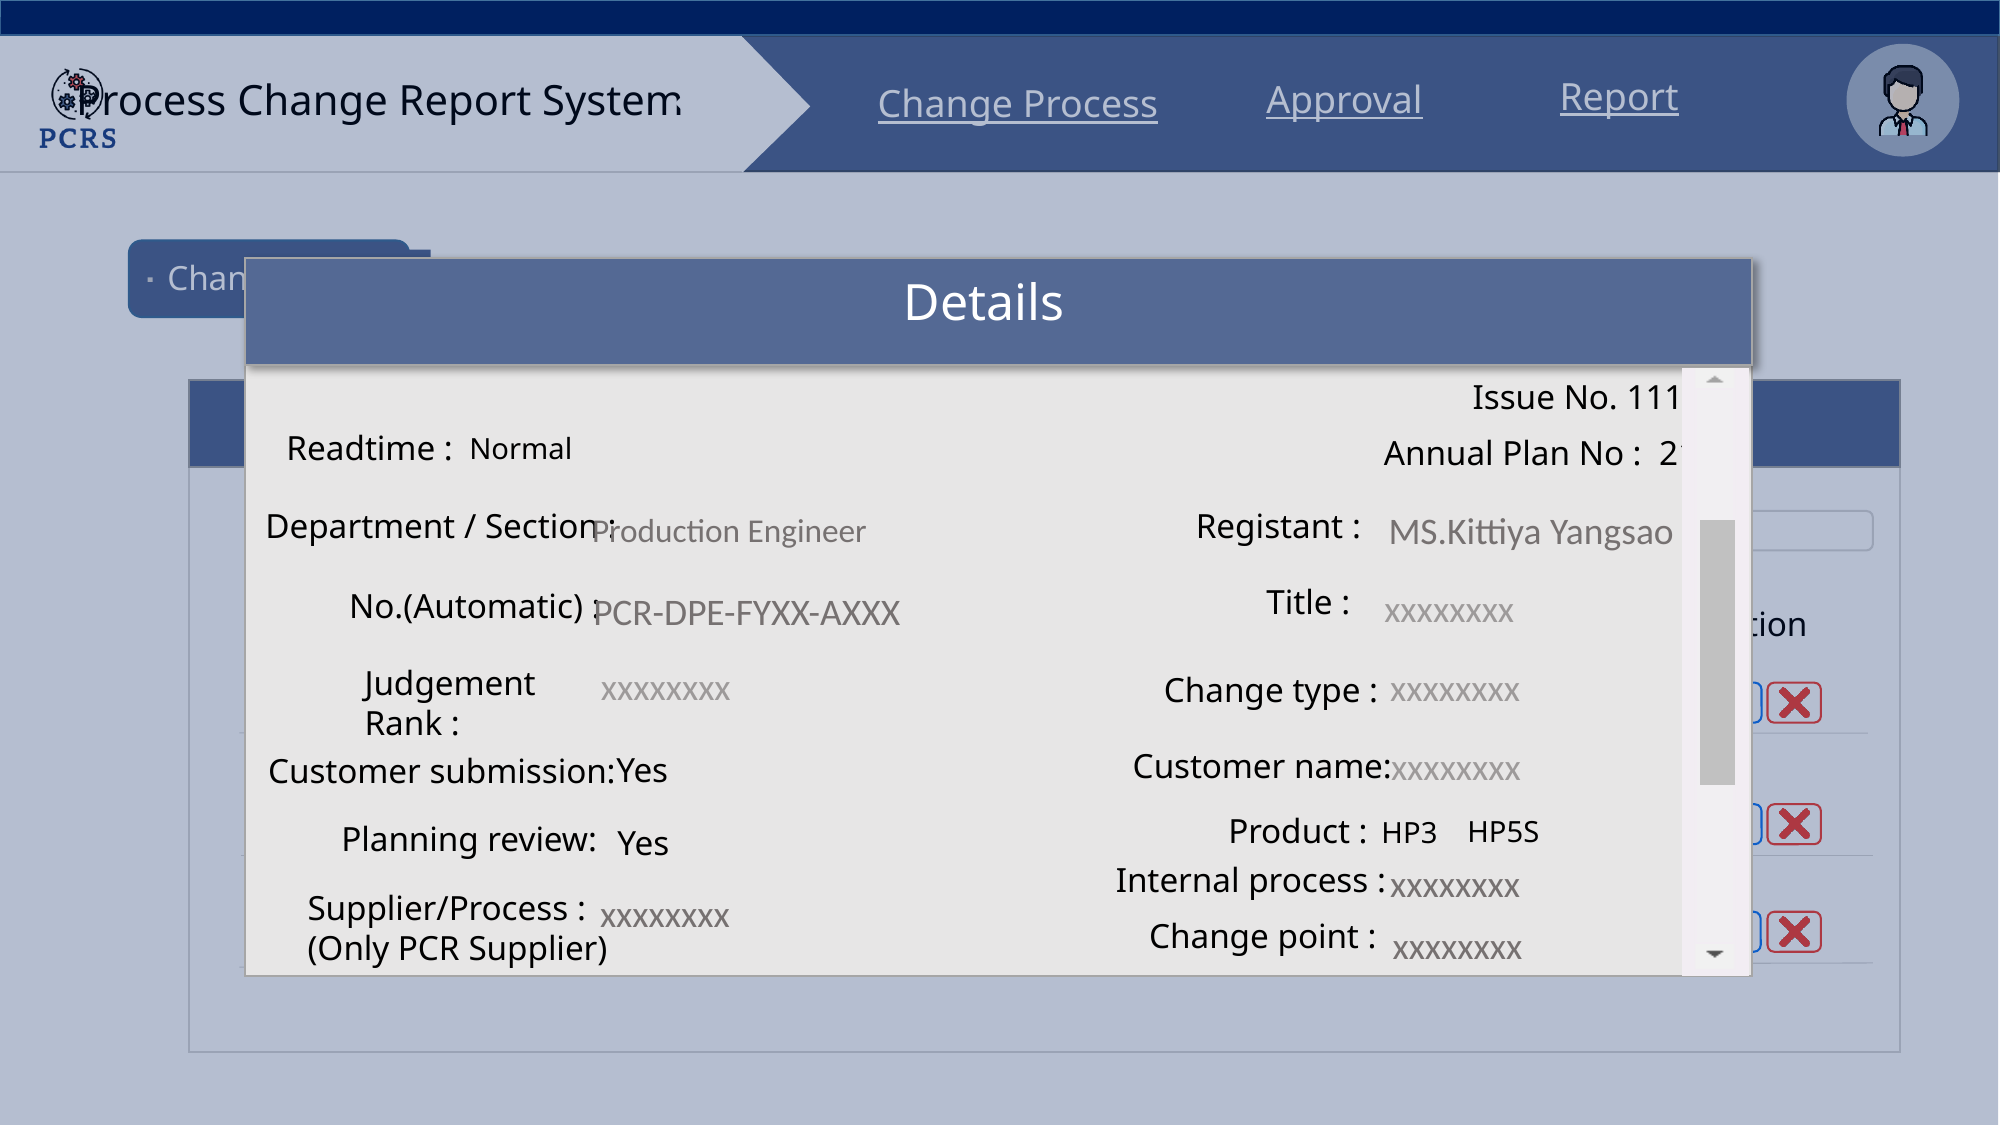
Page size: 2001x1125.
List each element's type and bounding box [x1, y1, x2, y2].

text_box [188, 380, 1900, 1052]
text_box [0, 175, 1999, 1125]
text_box [128, 240, 409, 317]
text_box [244, 258, 1753, 977]
text_box [1682, 368, 1749, 976]
text_box [0, 0, 2000, 175]
